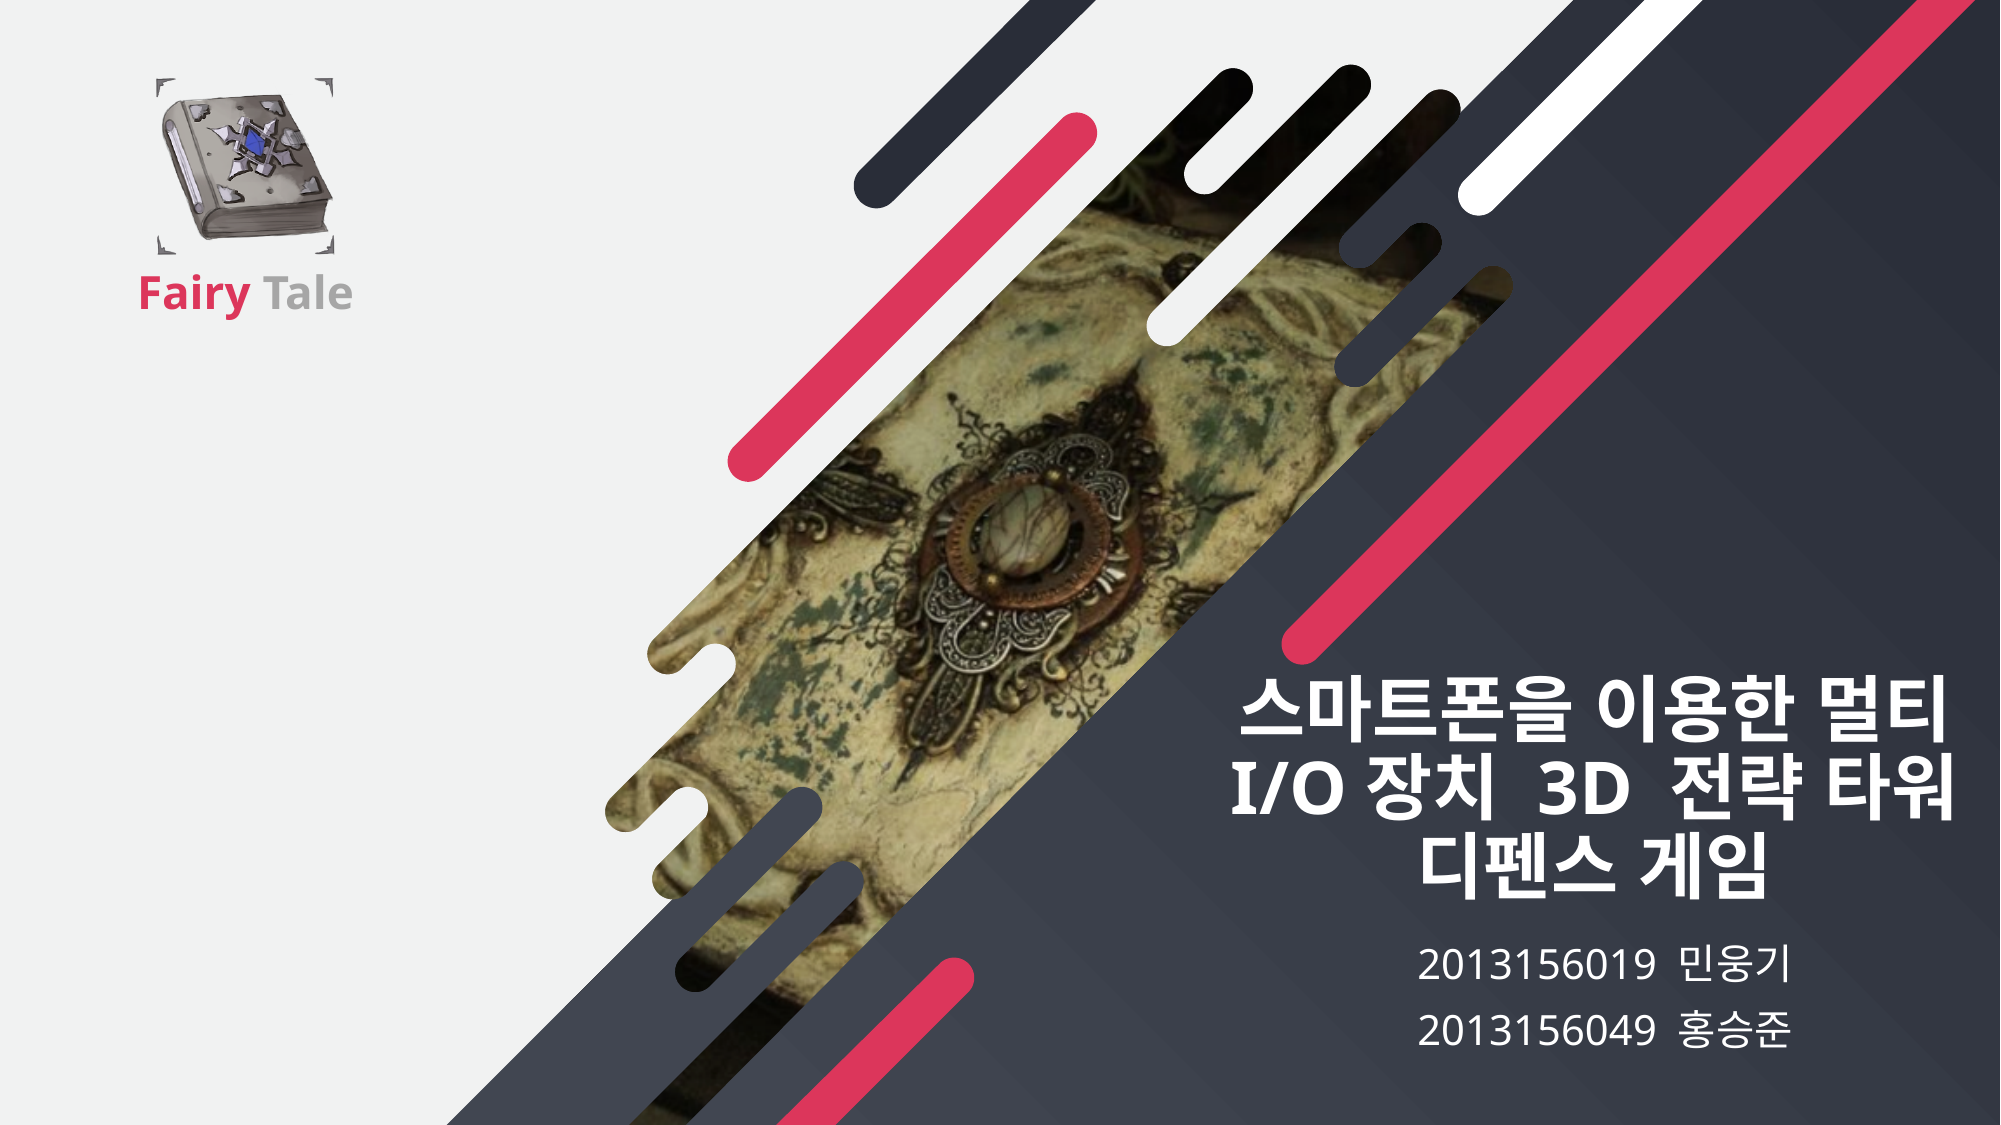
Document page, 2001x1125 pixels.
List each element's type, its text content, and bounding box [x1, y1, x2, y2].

picture [154, 74, 337, 257]
text_box Fairy Tale [117, 256, 374, 327]
picture [606, 65, 1513, 1125]
title 스마트폰을 이용한 멀티 I/O장치 3D 전략 타워 디펜스 게임 [1195, 660, 1995, 917]
subtitle 2013156019 민웅기 2013156049 홍승준 [1265, 936, 1945, 1125]
